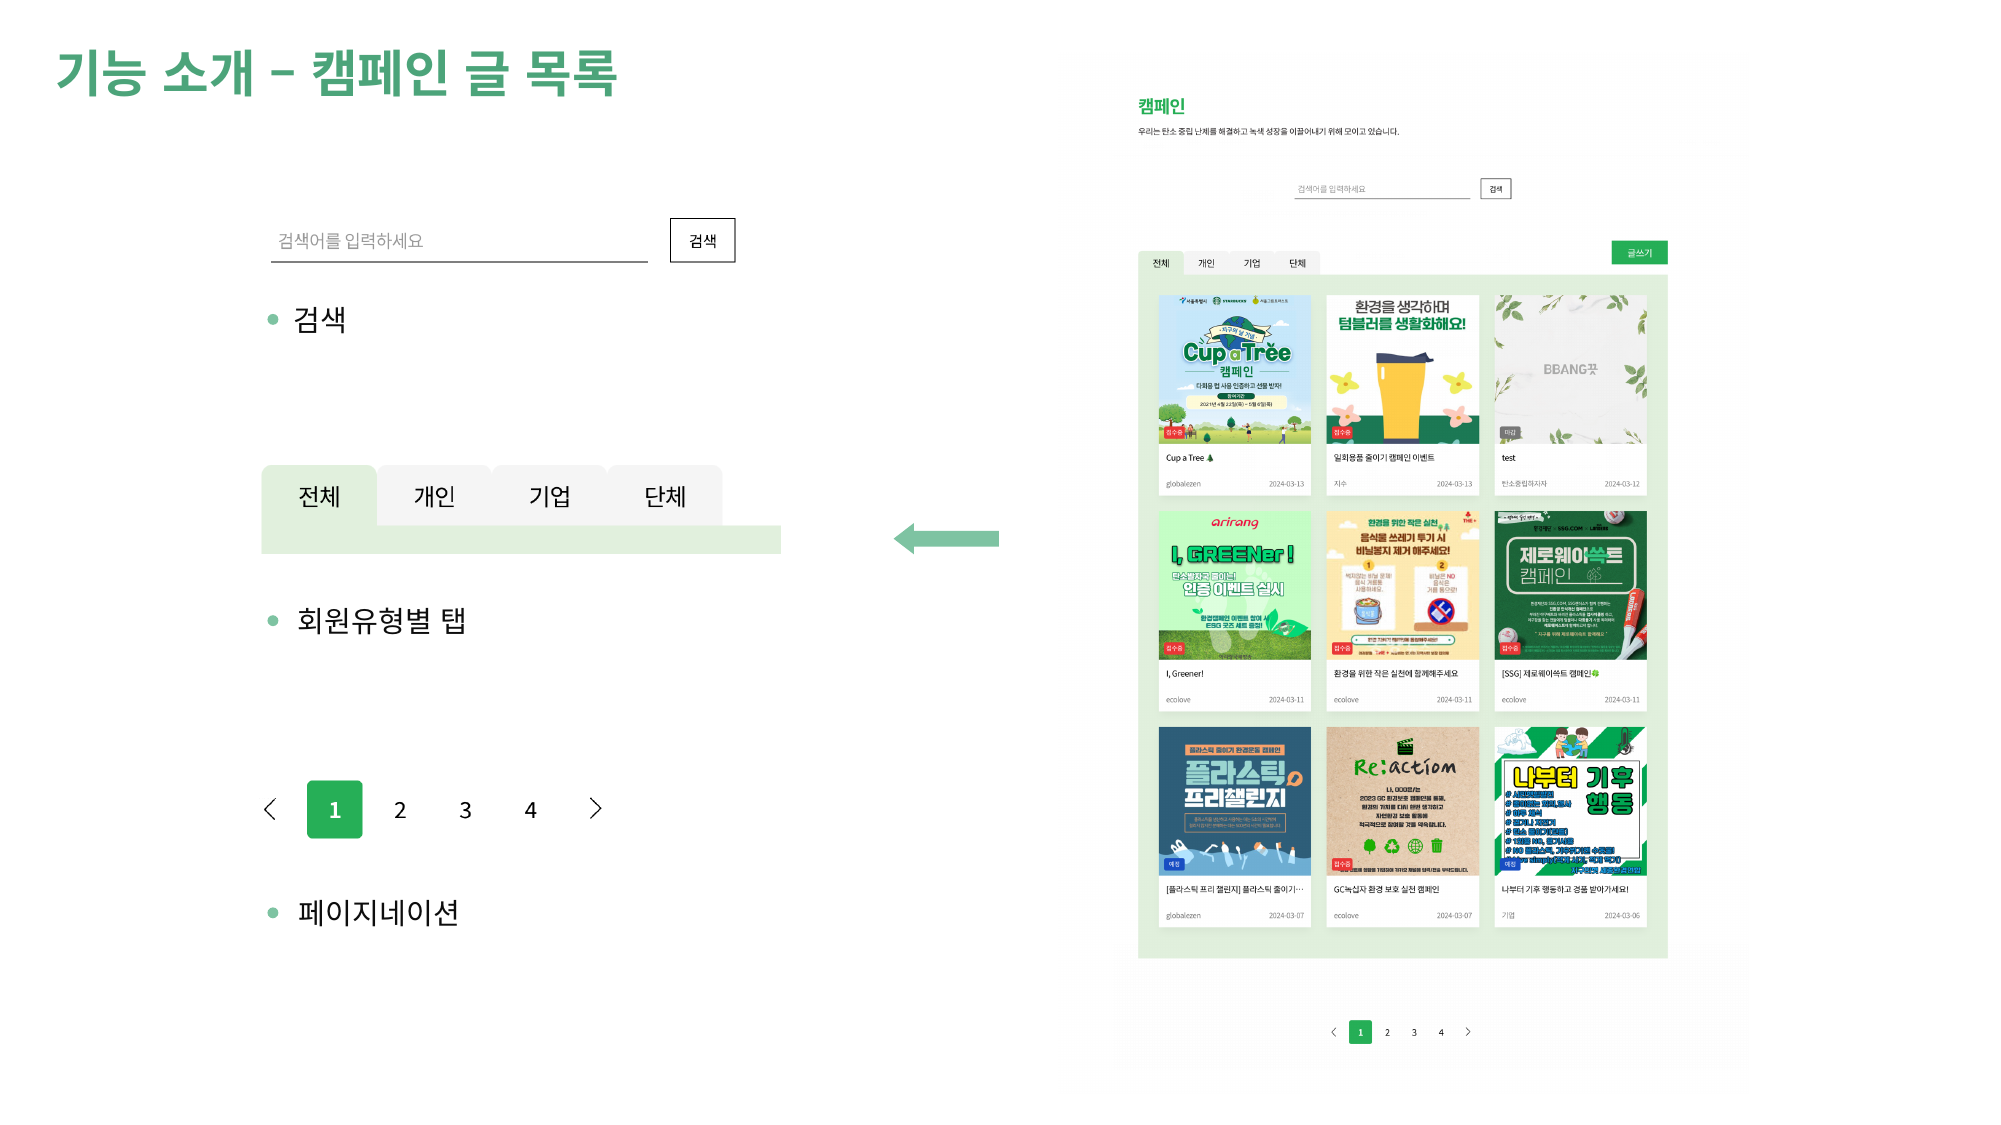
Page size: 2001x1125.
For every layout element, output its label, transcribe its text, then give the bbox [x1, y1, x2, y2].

picture [175, 141, 820, 346]
picture [214, 745, 657, 872]
title 기능 소개 – 캠페인 글 목록 [40, 41, 790, 112]
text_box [267, 595, 490, 647]
text_box [891, 520, 1000, 557]
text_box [267, 888, 484, 939]
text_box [267, 294, 366, 346]
picture [214, 412, 781, 555]
picture [1058, 52, 1749, 1094]
